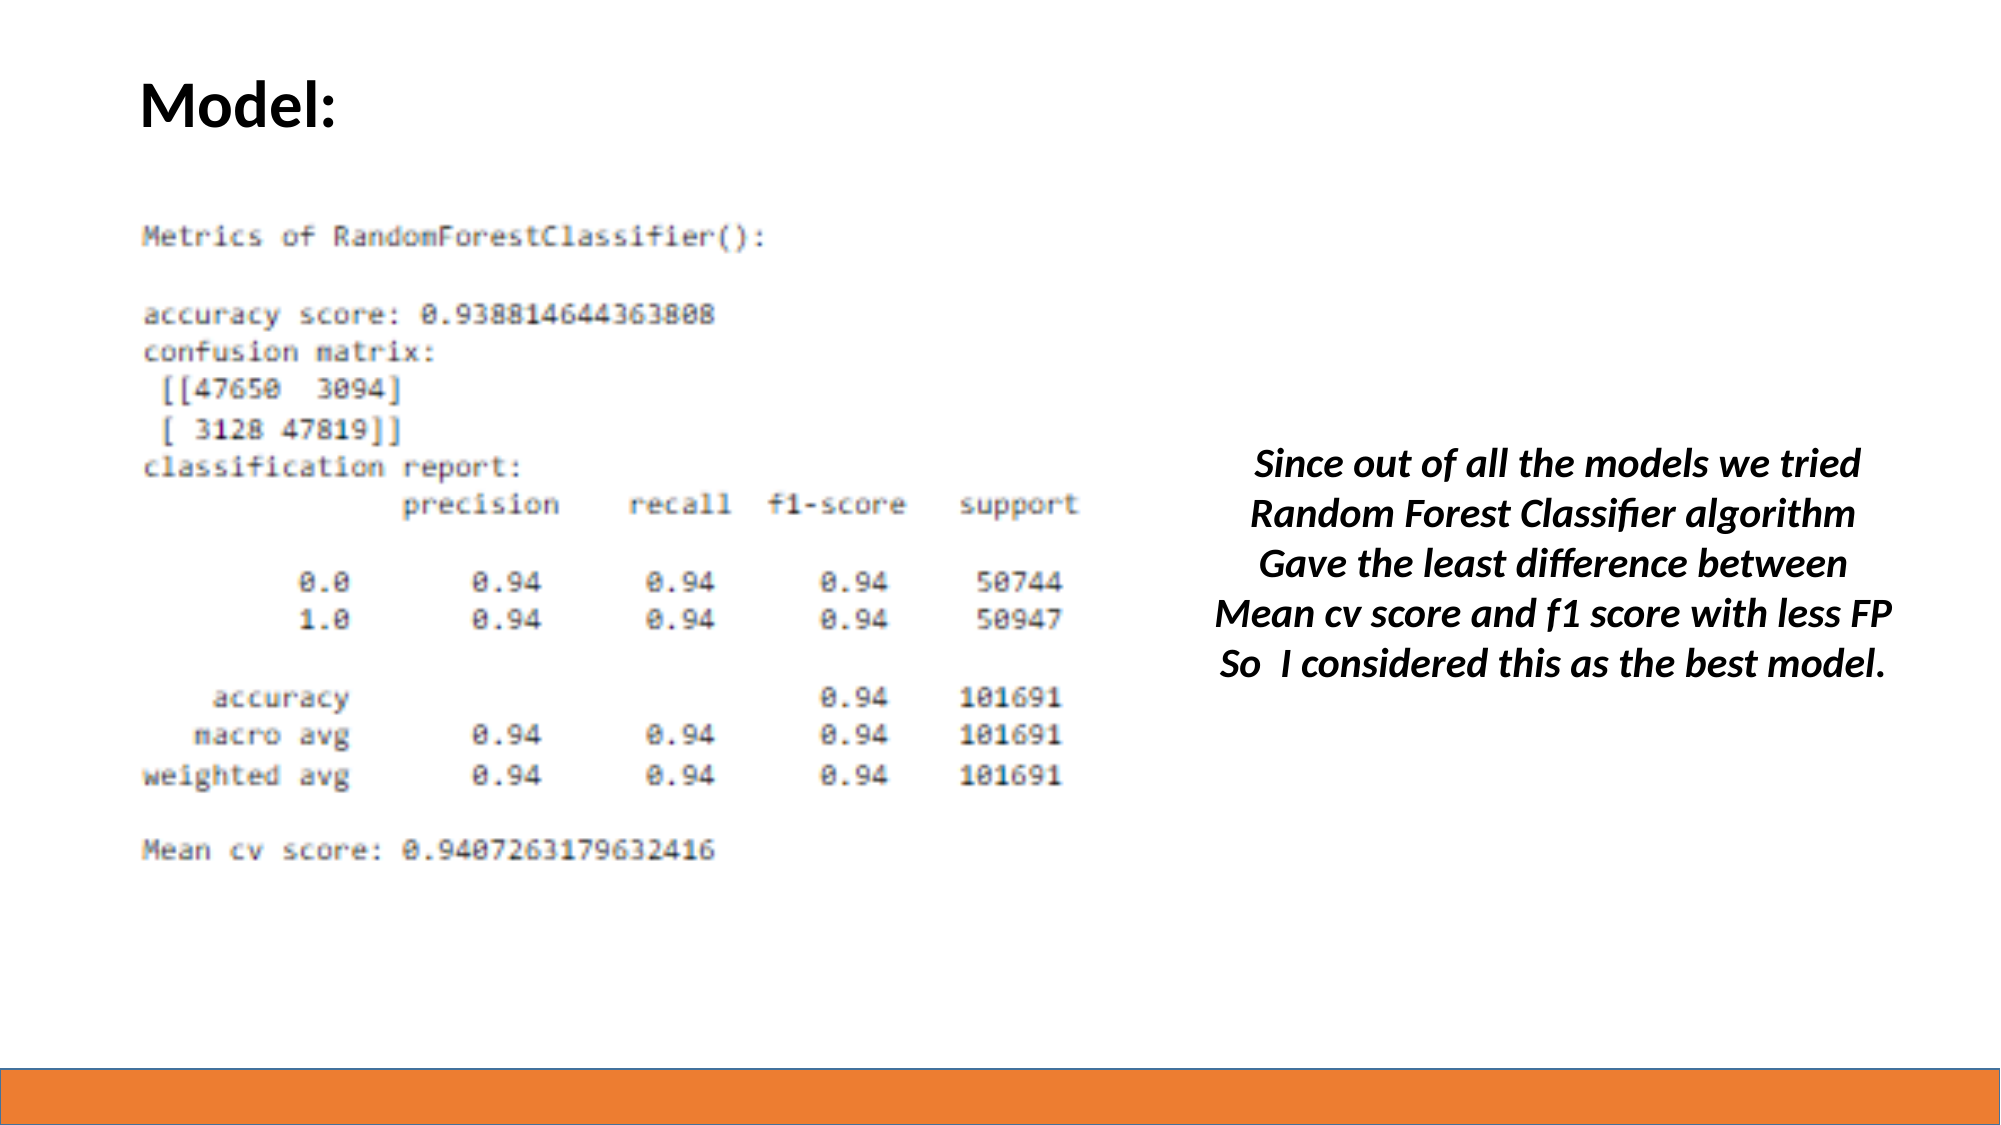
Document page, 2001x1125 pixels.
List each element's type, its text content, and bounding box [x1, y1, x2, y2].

text_box [0, 1068, 2000, 1125]
picture [72, 176, 1196, 949]
text_box Model: [124, 53, 354, 176]
text_box Since out of all the models we tried Random Forest Classifier algorithm Gave the least difference between Mean cv score and f1 score with less FP So I considered this as the best model. [1199, 428, 1917, 694]
